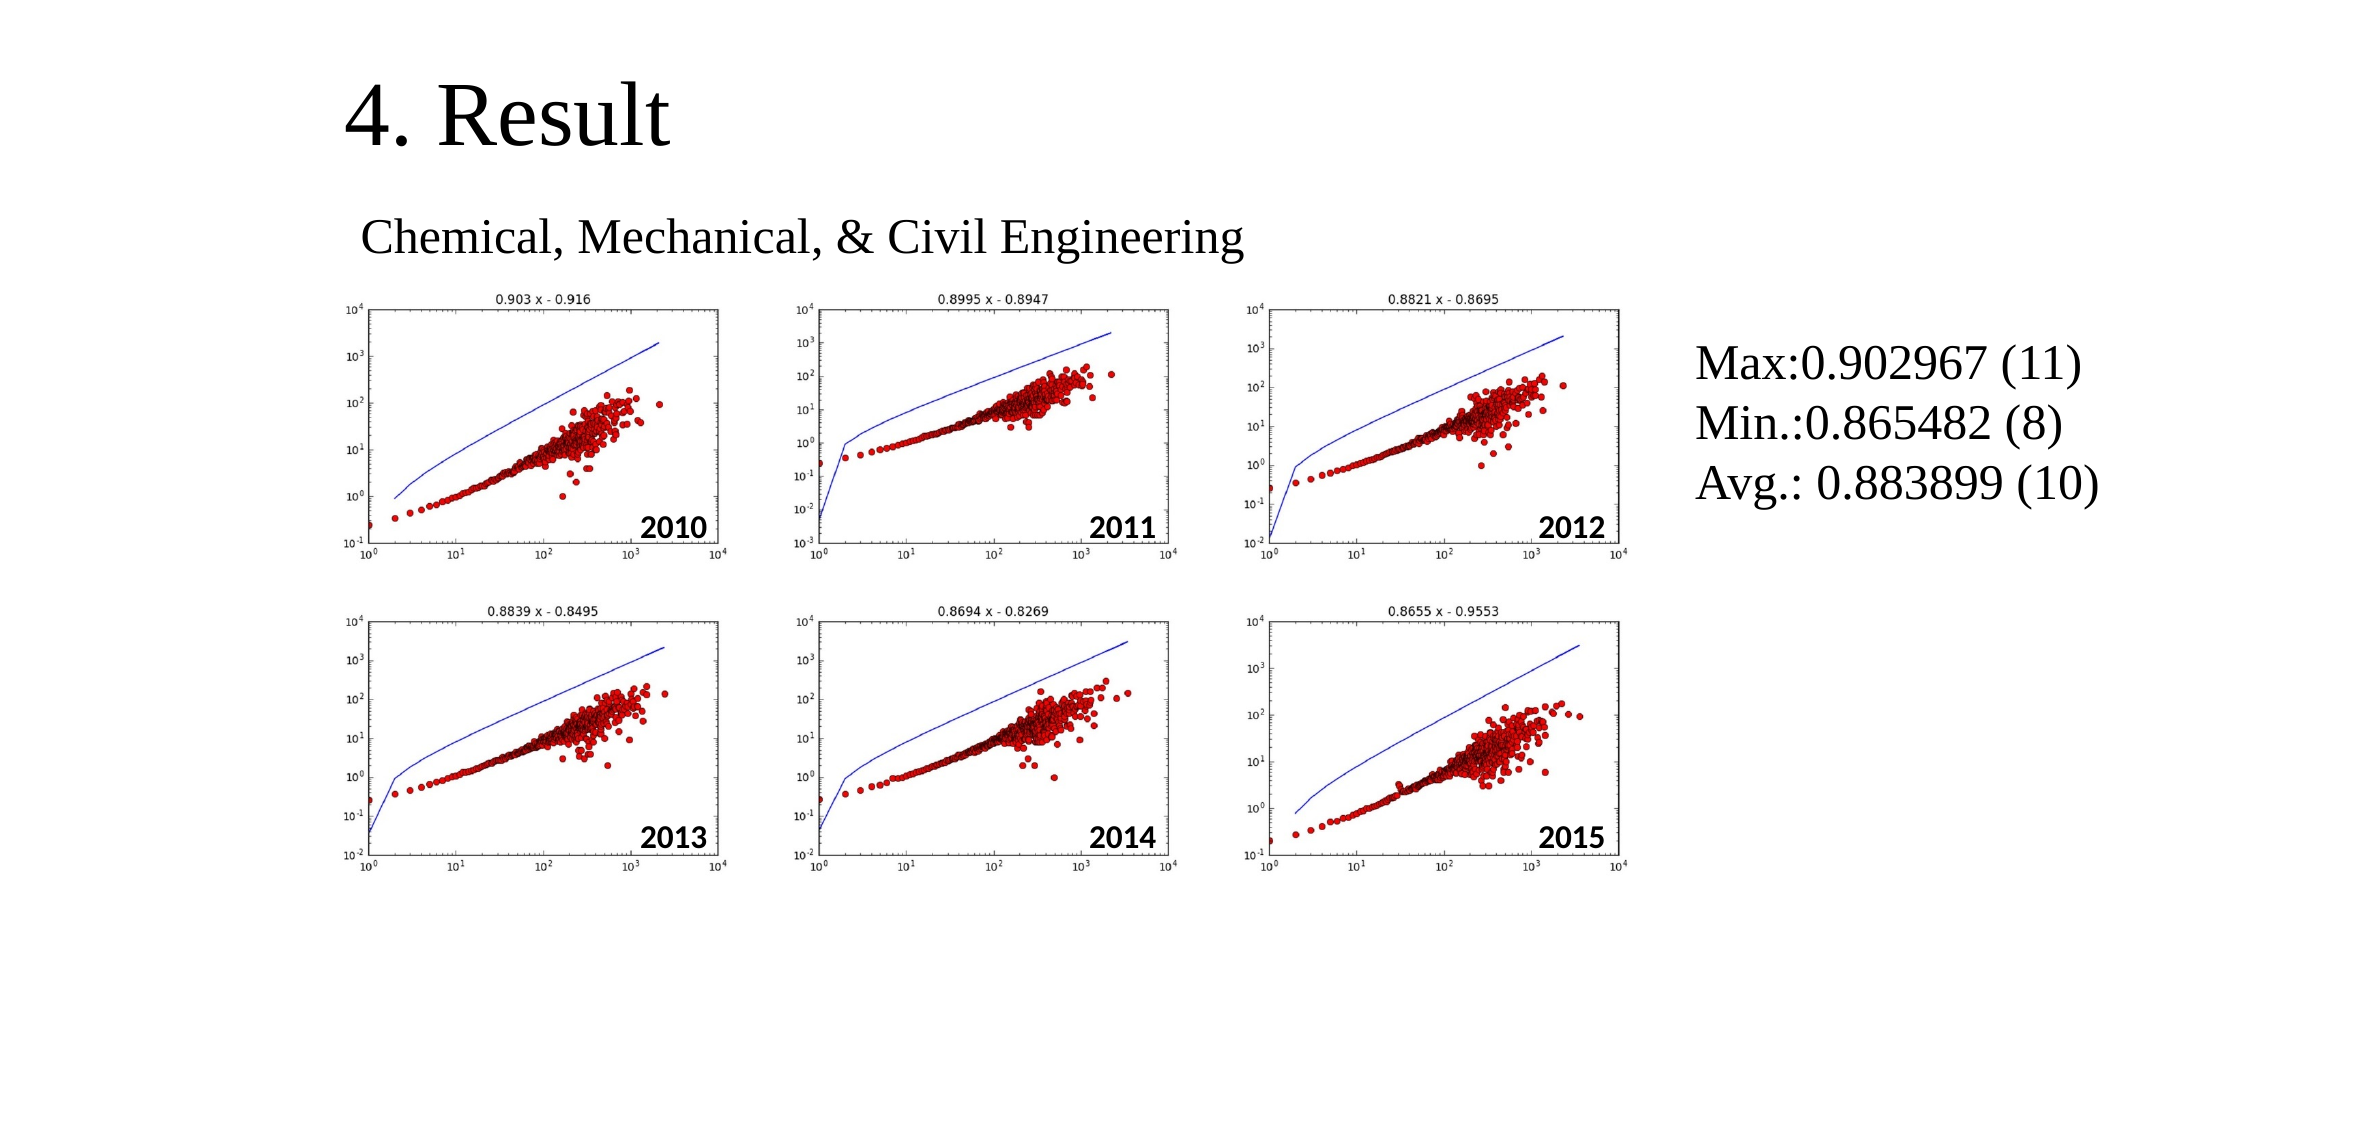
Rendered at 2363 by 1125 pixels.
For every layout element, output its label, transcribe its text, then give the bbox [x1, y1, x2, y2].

text_box [260, 49, 2094, 625]
text_box Max:0.902967 (11) Min.:0.865482 (8) Avg.: 0.883899 (10) [1680, 321, 2146, 517]
text_box Chemical, Mechanical, & Civil Engineering [345, 196, 1335, 272]
picture [312, 276, 1663, 584]
picture [312, 591, 1663, 899]
text_box 4. Result [329, 49, 2055, 173]
